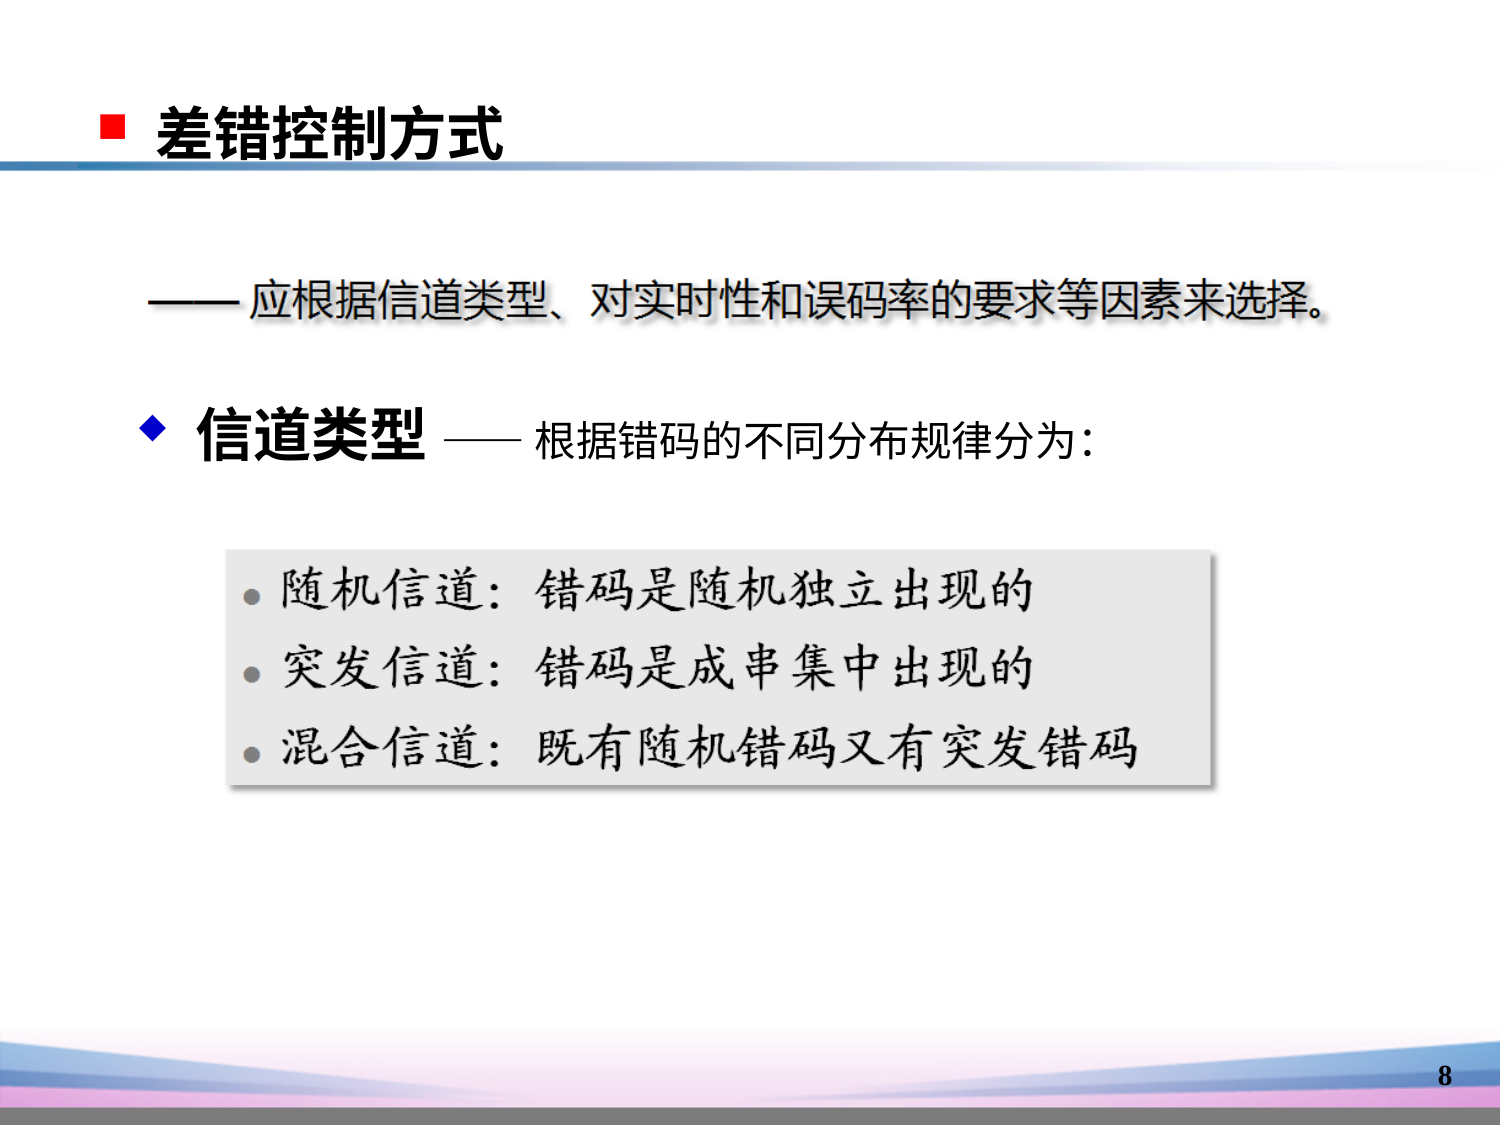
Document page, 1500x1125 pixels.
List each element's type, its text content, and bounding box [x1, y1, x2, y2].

slide_number 8 [1154, 1023, 1468, 1100]
picture [0, 0, 1500, 1125]
text_box 信道类型 —— 根据错码的不同分布规律分为： [121, 390, 1177, 476]
text_box 差错控制方式 [82, 54, 645, 175]
